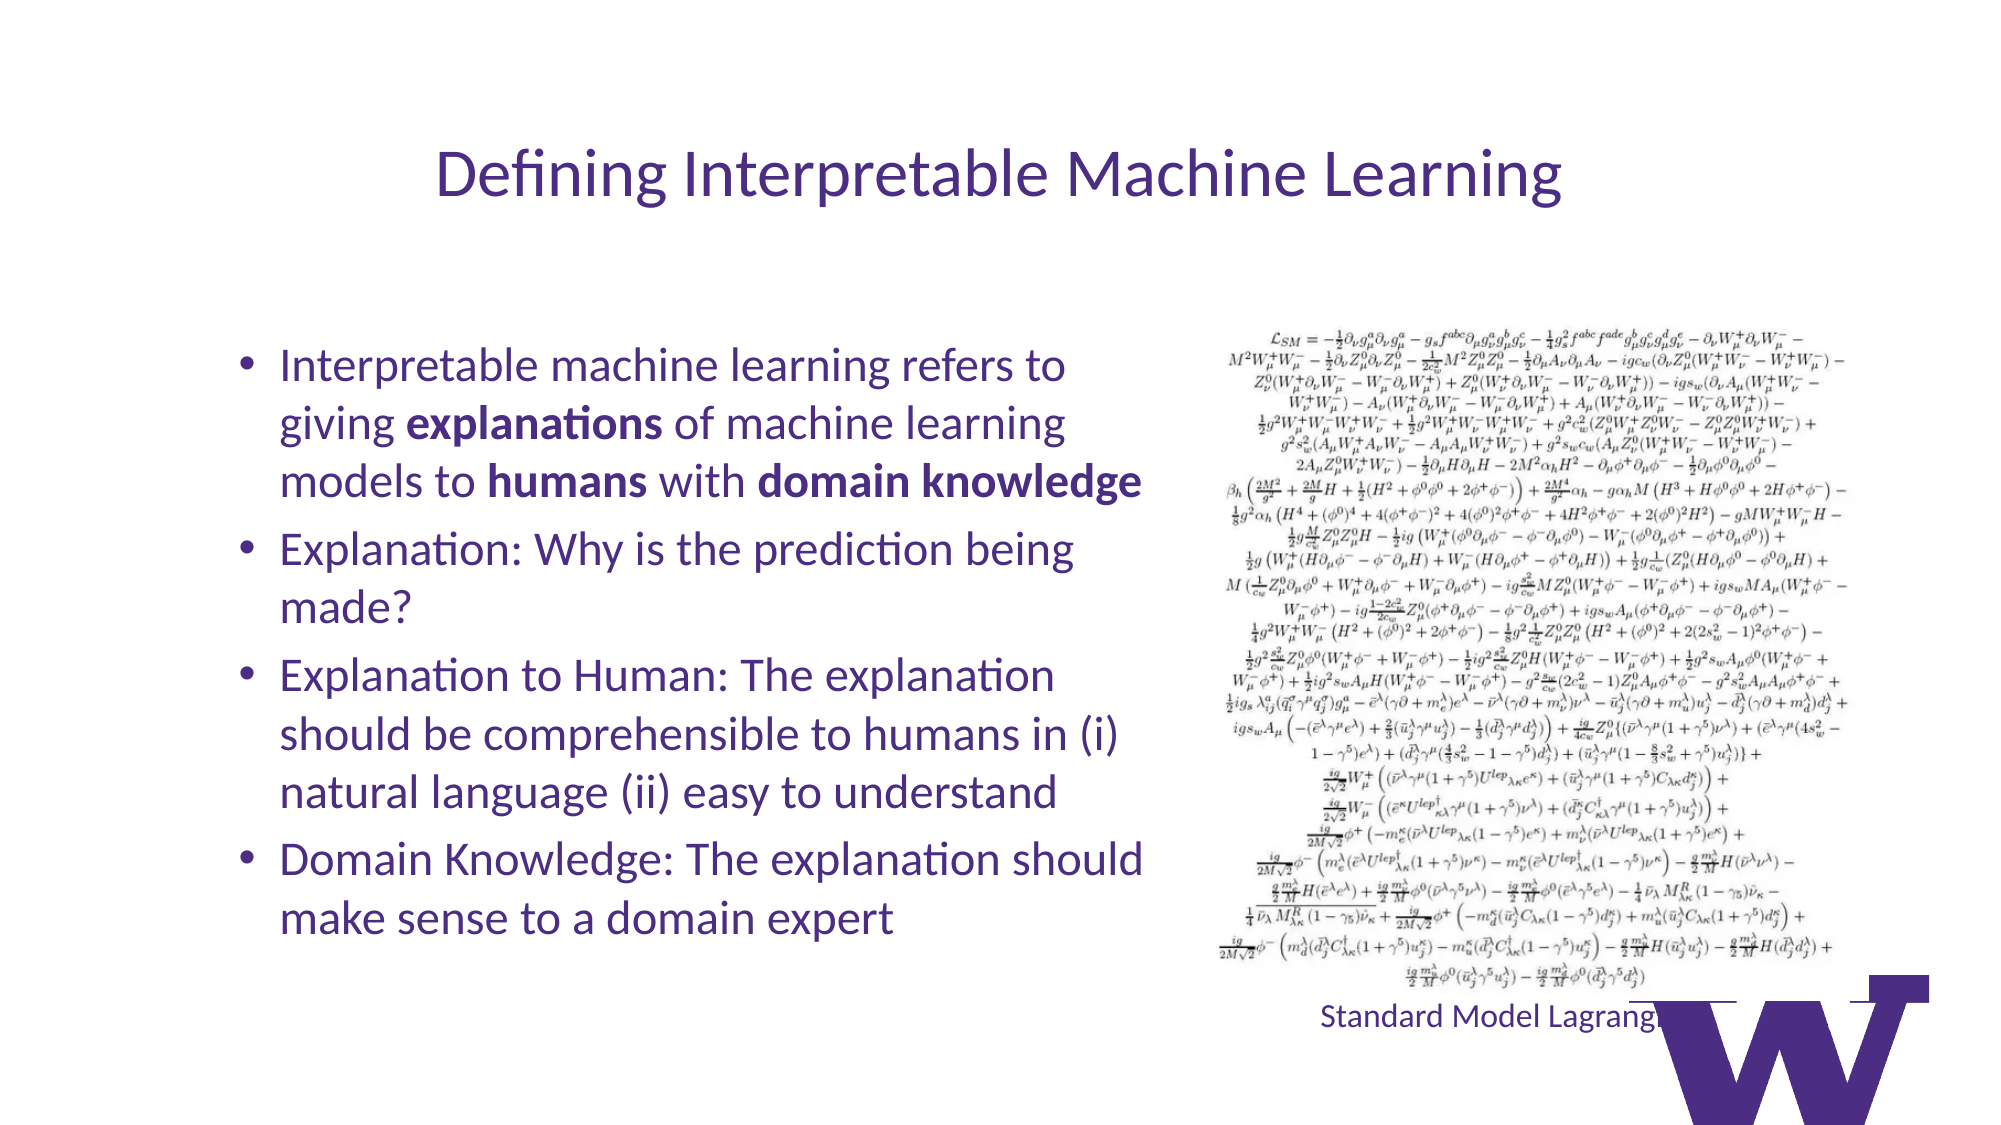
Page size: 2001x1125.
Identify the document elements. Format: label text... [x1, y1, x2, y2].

text_box Standard Model Lagrangian [1305, 1010, 1713, 1042]
list Interpretable machine learning refers to giving explanations of machine learning models to humans with domain knowledge Explanation: Why is the prediction being made? Explanation to Human: The explanation should be comprehensible to humans in (i) natural language (ii) easy to understand Domain Knowledge: The explanation should make sense to a domain expert [223, 325, 1180, 1001]
picture [1205, 325, 1930, 1125]
title Defining Interpretable Machine Learning [137, 59, 1863, 278]
